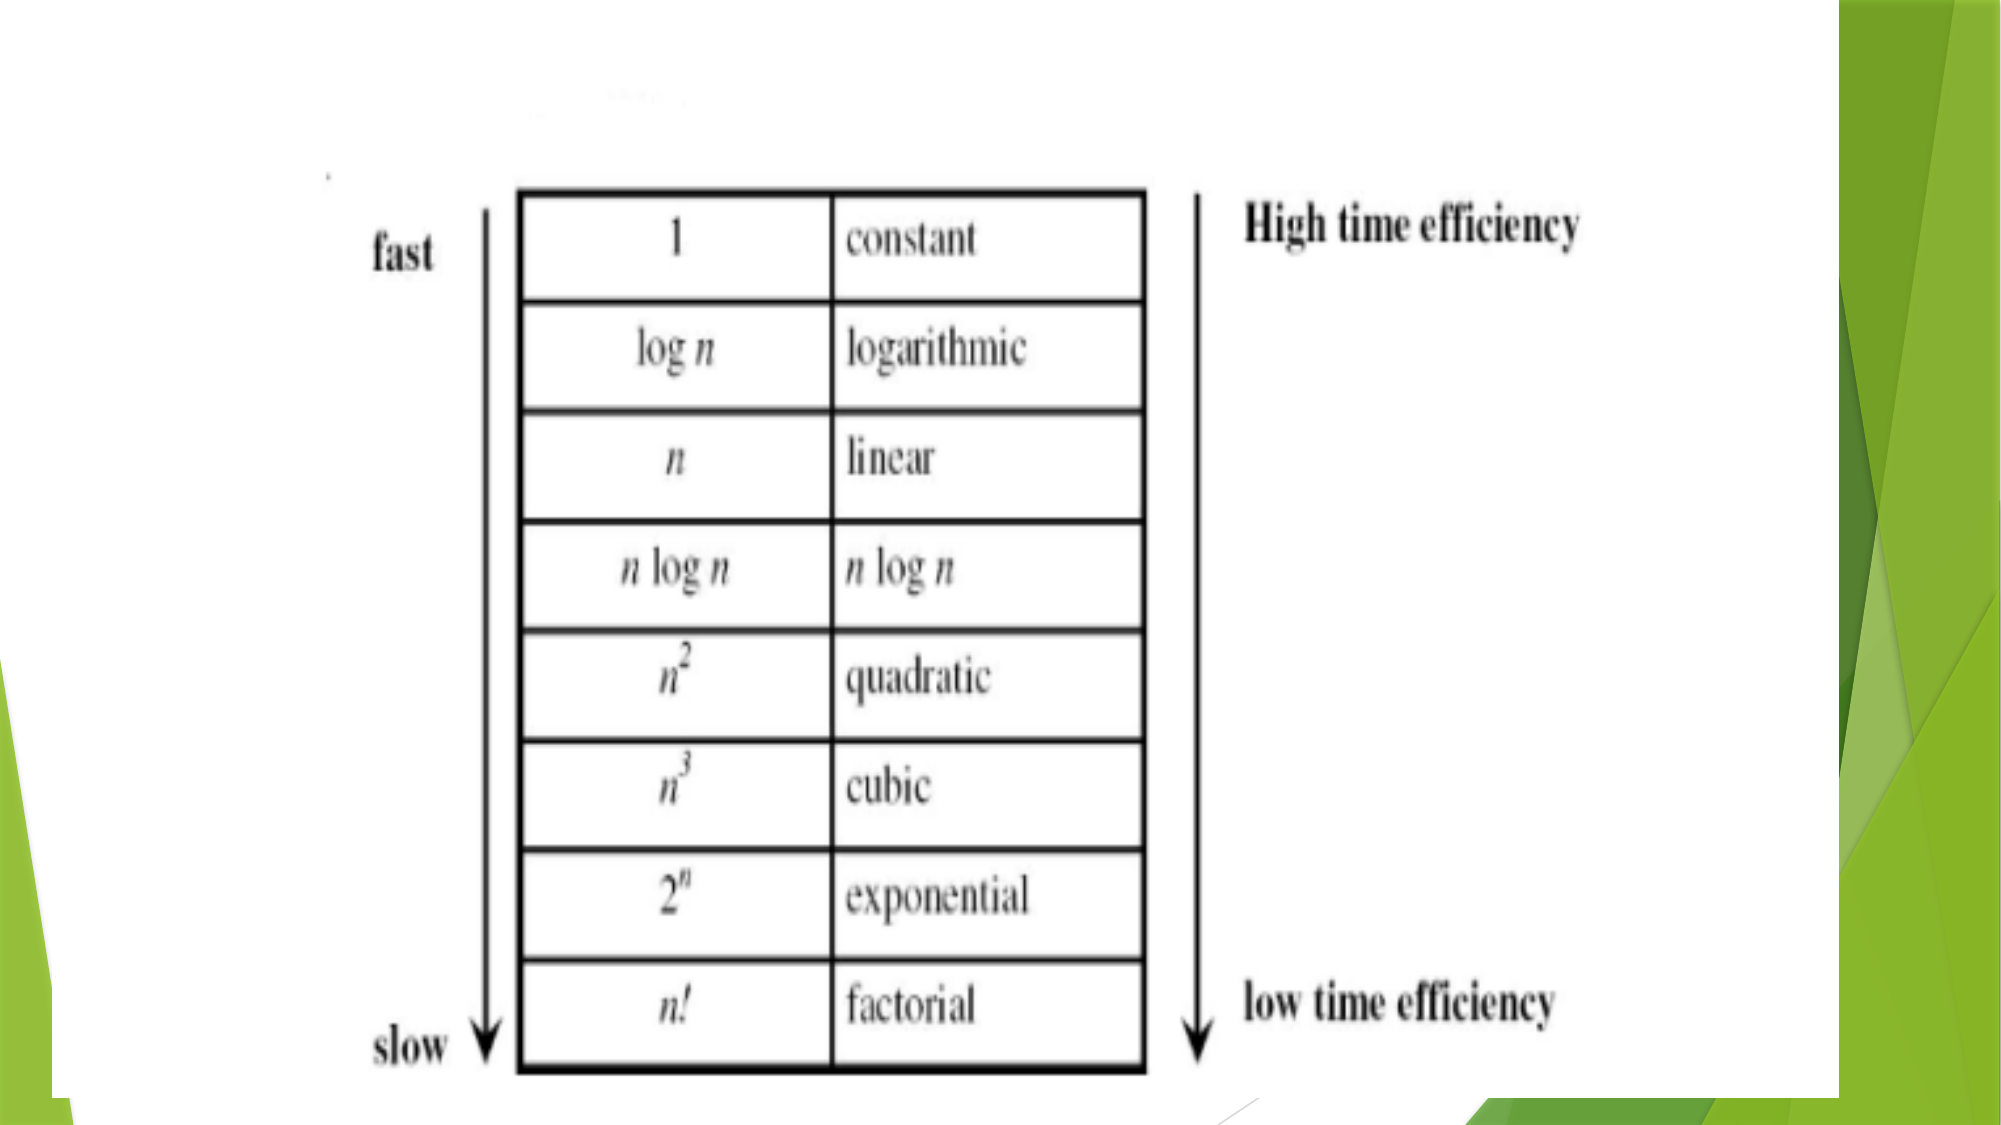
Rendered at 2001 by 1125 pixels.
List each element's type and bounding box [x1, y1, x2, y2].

picture [52, 0, 1840, 1099]
